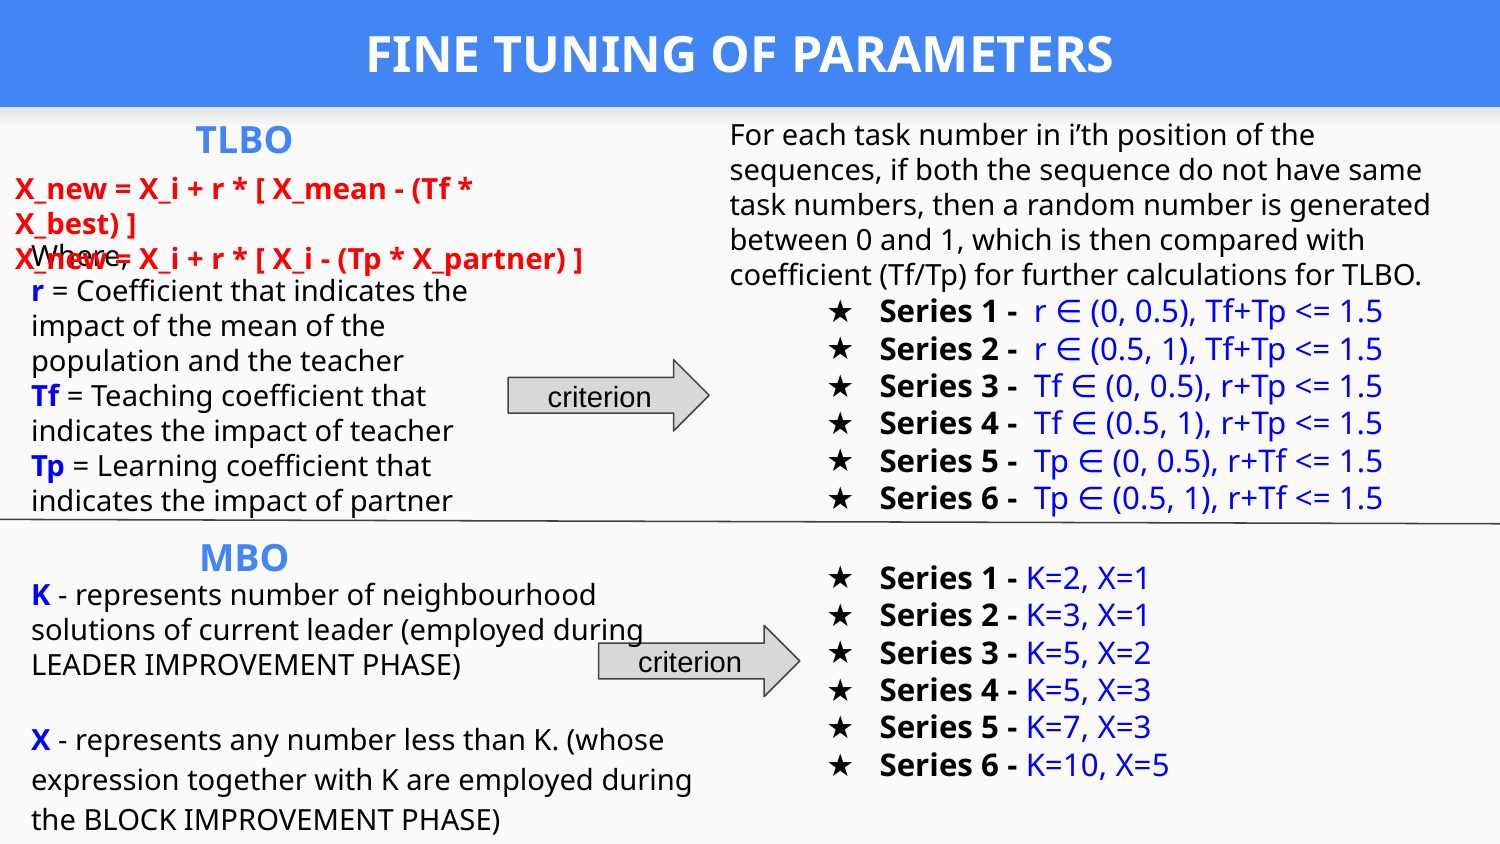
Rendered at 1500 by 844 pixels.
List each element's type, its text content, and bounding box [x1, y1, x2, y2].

text_box criterion [508, 377, 639, 414]
text_box MBO [7, 532, 482, 595]
text_box Where, r = Coefficient that indicates the impact of the mean of the population and the teacher Tf = Teaching coefficient that indicates the impact of teacher Tp = Learning coefficient that indicates the impact of partner [16, 326, 509, 517]
text_box K - represents number of neighbourhood solutions of current leader (employed during LEADER IMPROVEMENT PHASE) X - represents any number less than K. (whose expression together with K are employed during the BLOCK IMPROVEMENT PHASE) [16, 561, 739, 844]
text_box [0, 519, 1500, 524]
text_box TLBO [7, 101, 482, 177]
title FINE TUNING OF PARAMETERS [16, 2, 1464, 102]
text_box criterion [739, 625, 800, 697]
text_box Series 1 - K=2, X=1 Series 2 - K=3, X=1 Series 3 - K=5, X=2 Series 4 - K=5, X=3 Series 5 - K=7, X=3 Series 6 - K=10, X=5 [639, 542, 1431, 844]
text_box X_new = X_i + r * [ X_mean - (Tf * X_best) ] X_new = X_i + r * [ X_i - (Tp * X_partner) ] [0, 155, 599, 326]
text_box For each task number in i’th position of the sequences, if both the sequence do not have same task numbers, then a random number is generated between 0 and 1, which is then compared with coefficient (Tf/Tp) for further calculations for TLBO. Series 1 - r ∈ (0, 0.5), Tf+Tp <= 1.5 Series 2 - r ∈ (0.5, 1), Tf+Tp <= 1.5 Series 3 - Tf ∈ (0, 0.5), r+Tp <= 1.5 Series 4 - Tf ∈ (0.5, 1), r+Tp <= 1.5 Series 5 - Tp ∈ (0, 0.5), r+Tf <= 1.5 Series 6 - Tp ∈ (0.5, 1), r+Tf <= 1.5 [639, 101, 1464, 517]
